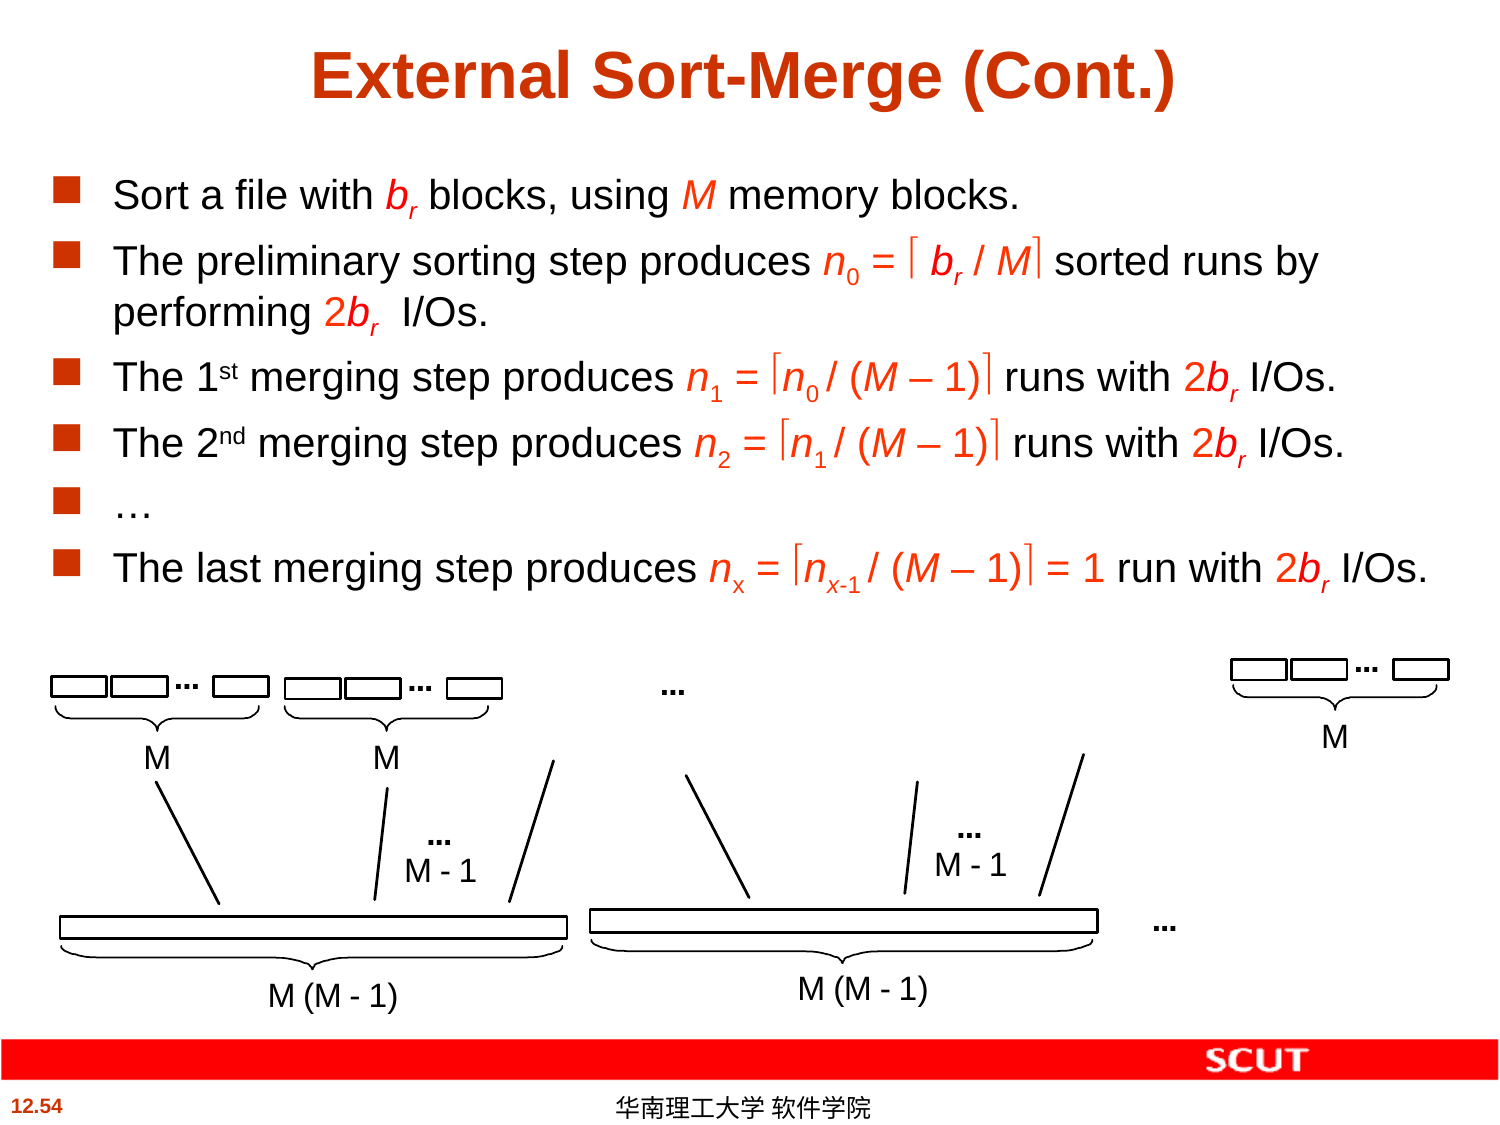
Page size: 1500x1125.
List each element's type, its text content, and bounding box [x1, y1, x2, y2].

list Sort a file with br blocks, using M memory blocks. The preliminary sorting step produces n0 =  br / M sorted runs by performing 2br I/Os. The 1st merging step produces n1 = n0 / (M – 1) runs with 2br I/Os. The 2nd merging step produces n2 = n1 / (M – 1) runs with 2br I/Os. … The last merging step produces nx = nx-1 / (M – 1) = 1 run with 2br I/Os. [41, 160, 1467, 622]
title External Sort-Merge (Cont.) [37, 18, 1452, 120]
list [49, 640, 1451, 1014]
picture [0, 1038, 1500, 1083]
